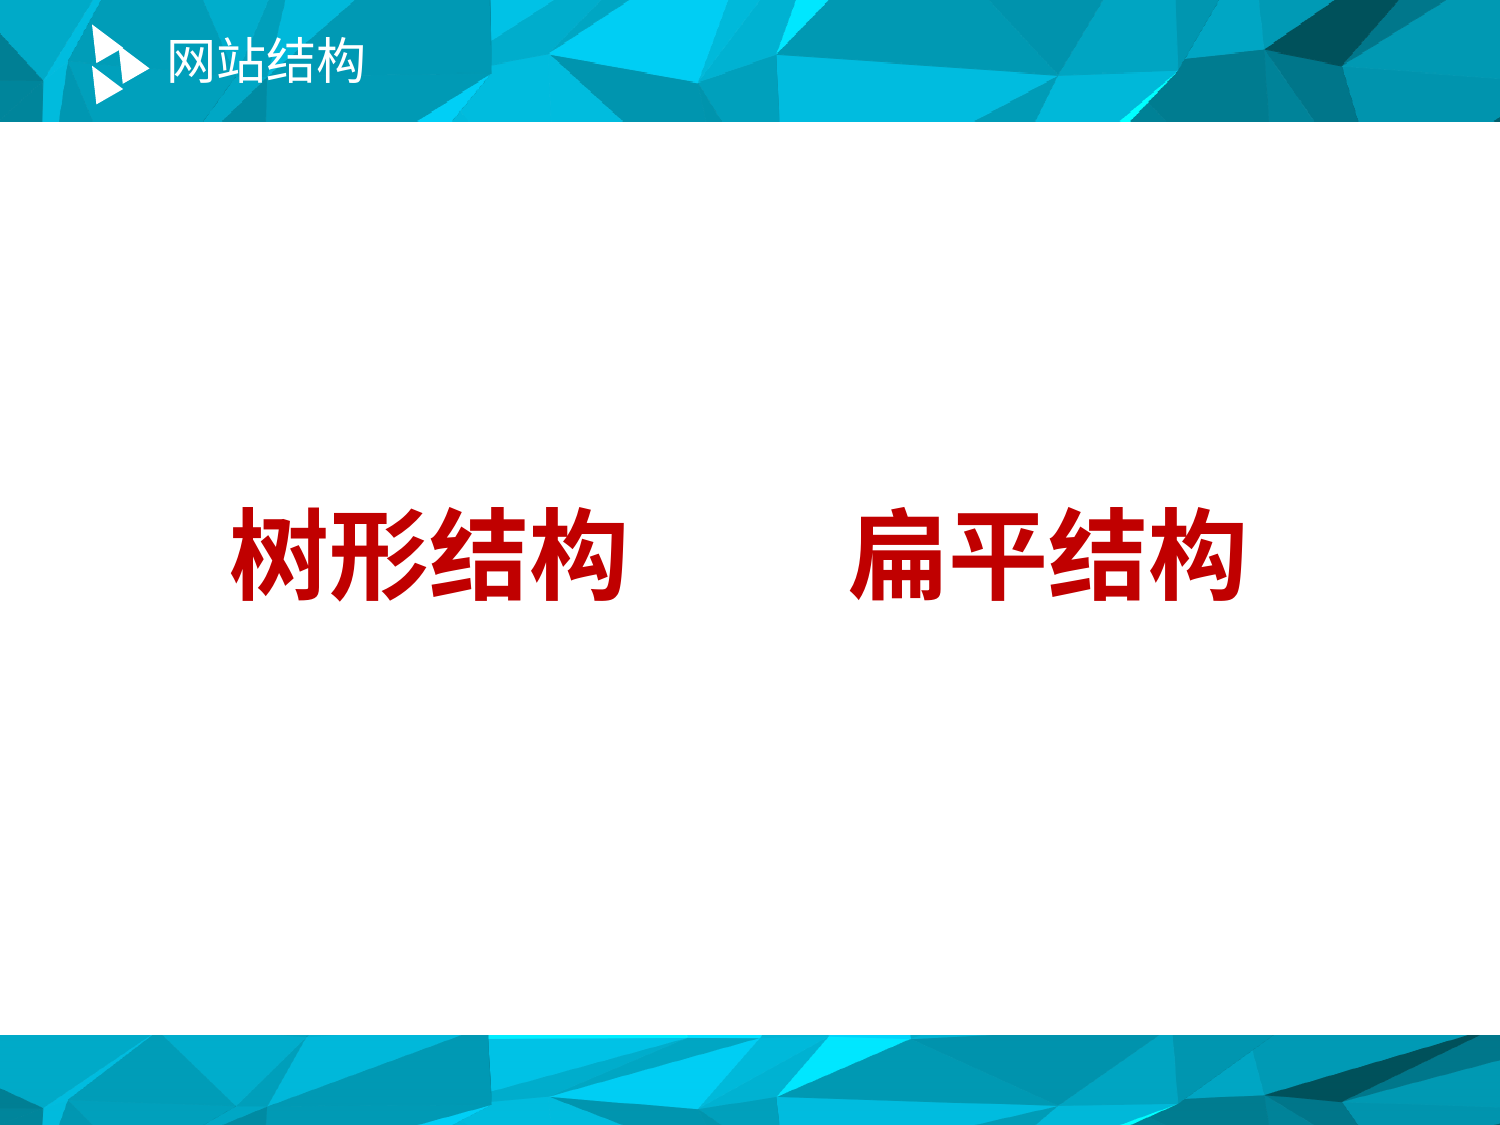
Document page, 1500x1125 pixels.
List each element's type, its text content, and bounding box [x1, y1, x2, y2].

picture [0, 0, 1500, 122]
picture [0, 1035, 1500, 1125]
text_box 扁平结构 [833, 485, 1264, 620]
text_box 树形结构 [214, 485, 645, 620]
title 网站结构 [151, 11, 1446, 115]
